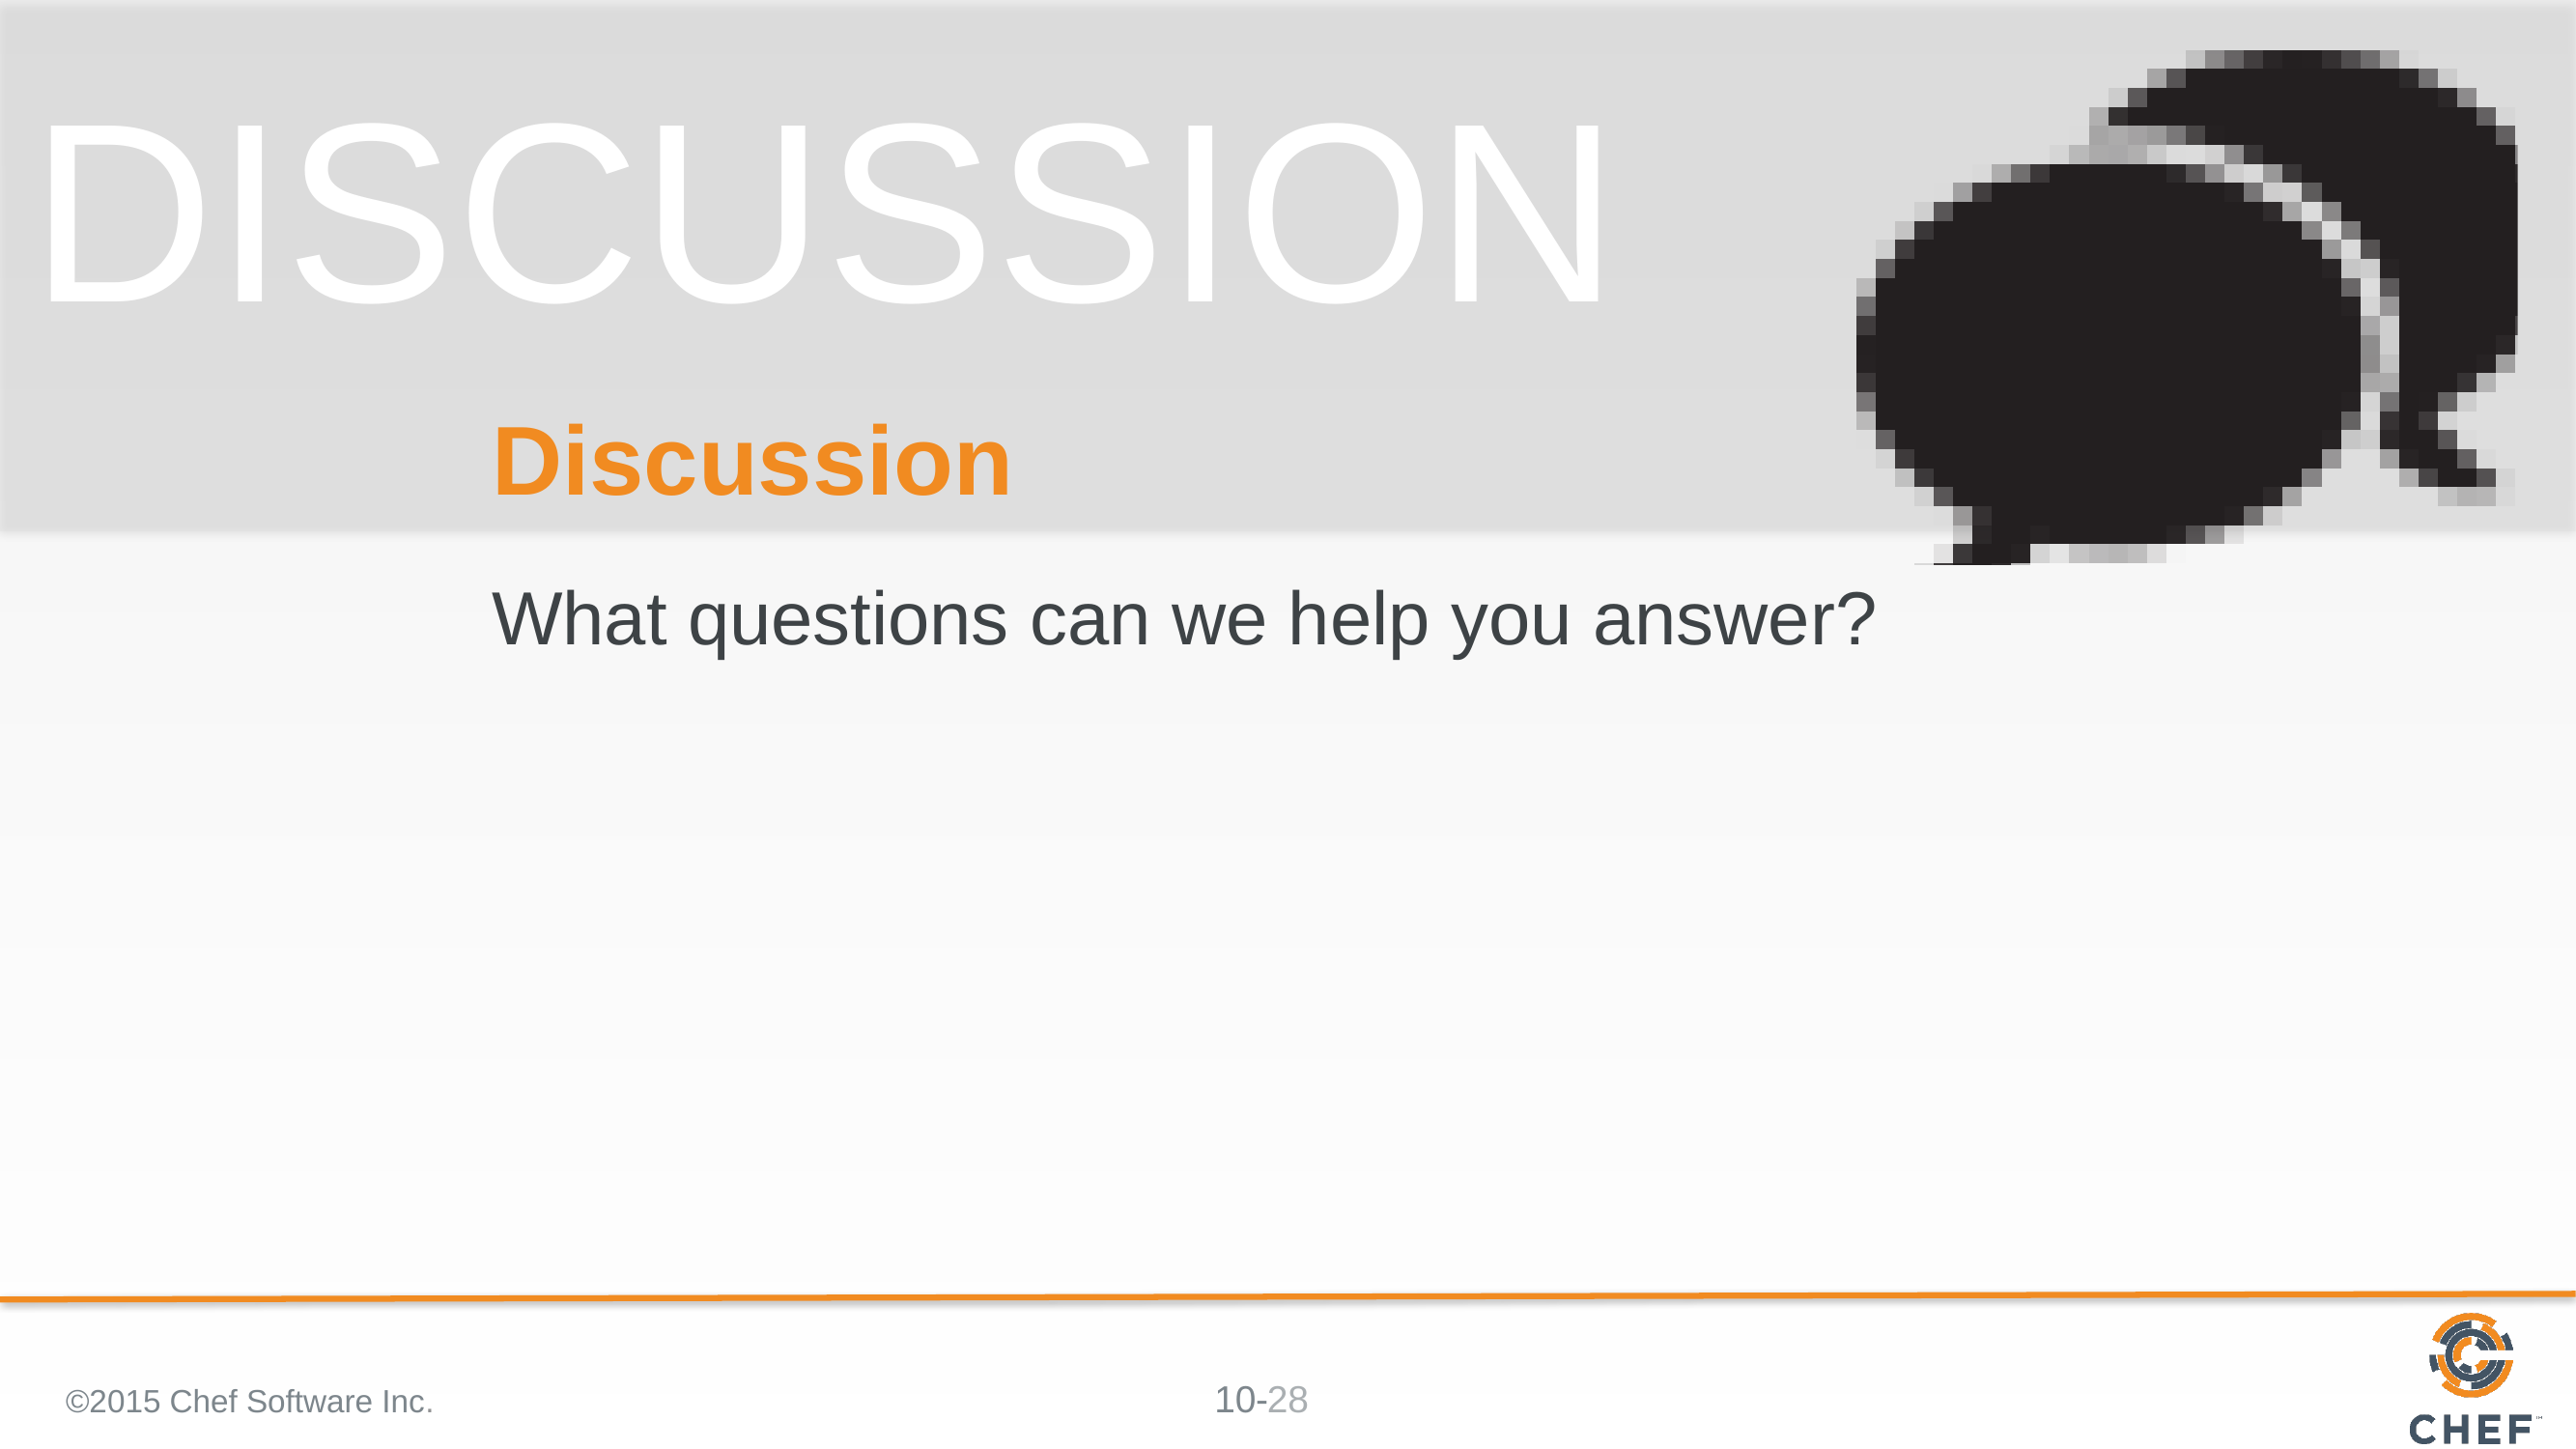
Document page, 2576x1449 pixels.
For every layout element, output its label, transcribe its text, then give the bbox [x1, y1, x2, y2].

footer ©2015 Chef Software Inc. [51, 1359, 952, 1440]
picture [2399, 1297, 2550, 1449]
title Discussion [477, 395, 2217, 531]
subtitle What questions can we help you answer? [477, 554, 2217, 959]
slide_number 28 [998, 1359, 1578, 1437]
